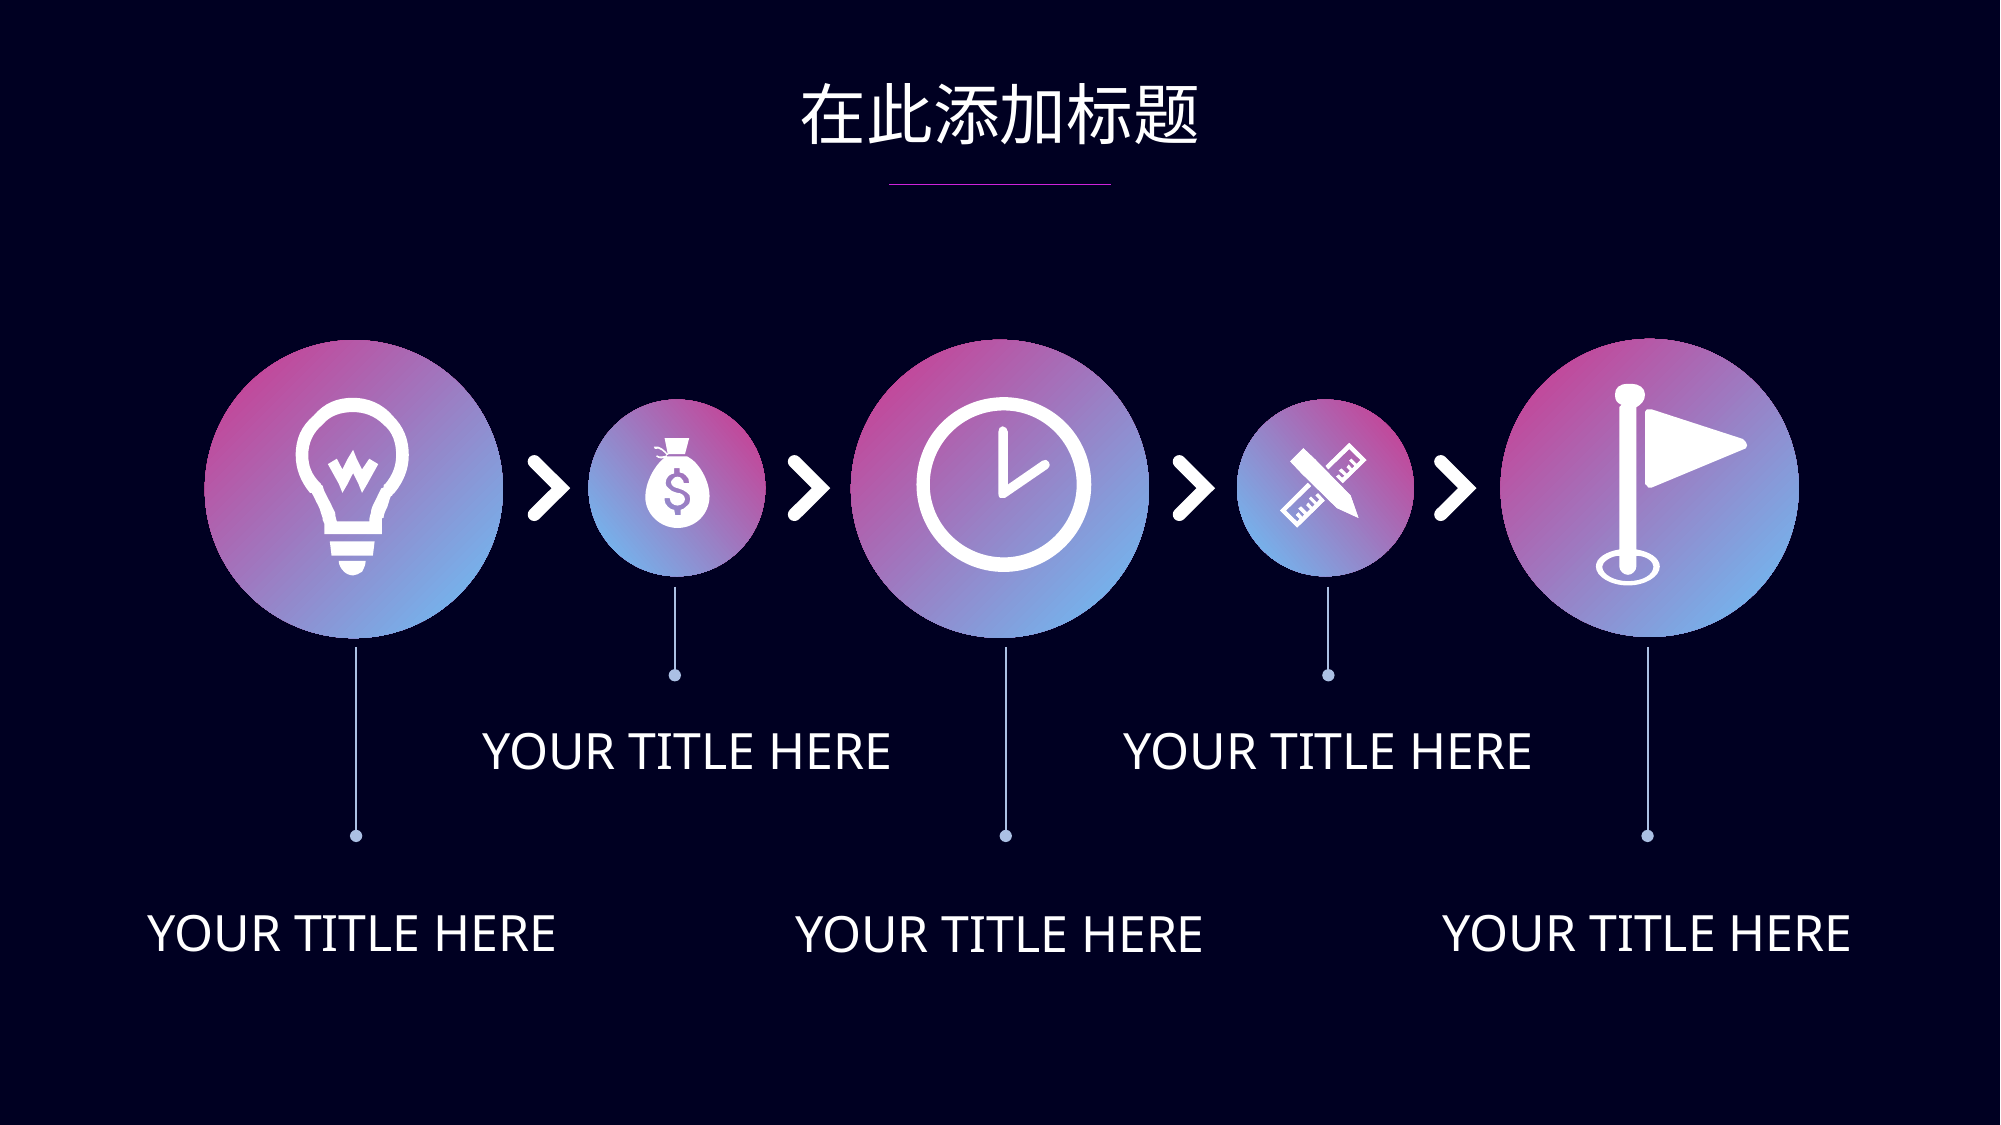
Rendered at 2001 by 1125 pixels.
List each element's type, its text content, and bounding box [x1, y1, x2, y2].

text_box YOUR TITLE HERE [1067, 712, 1590, 784]
text_box [1236, 399, 1415, 577]
text_box [295, 397, 409, 535]
text_box YOUR TITLE HERE [425, 712, 949, 784]
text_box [1280, 442, 1367, 528]
text_box [588, 399, 766, 577]
text_box [204, 339, 504, 639]
text_box [787, 455, 831, 522]
text_box 在此添加标题 [676, 65, 1324, 161]
text_box [527, 455, 571, 522]
text_box [916, 397, 1092, 572]
text_box [850, 339, 1150, 639]
text_box [1500, 338, 1800, 638]
text_box [1172, 455, 1216, 522]
text_box YOUR TITLE HERE [1386, 893, 1909, 965]
text_box YOUR TITLE HERE [91, 893, 614, 965]
text_box [1645, 409, 1748, 488]
text_box [1595, 383, 1660, 586]
text_box YOUR TITLE HERE [738, 895, 1262, 967]
text_box [329, 541, 375, 556]
text_box [1434, 455, 1477, 522]
text_box [645, 438, 710, 528]
text_box [338, 560, 366, 576]
